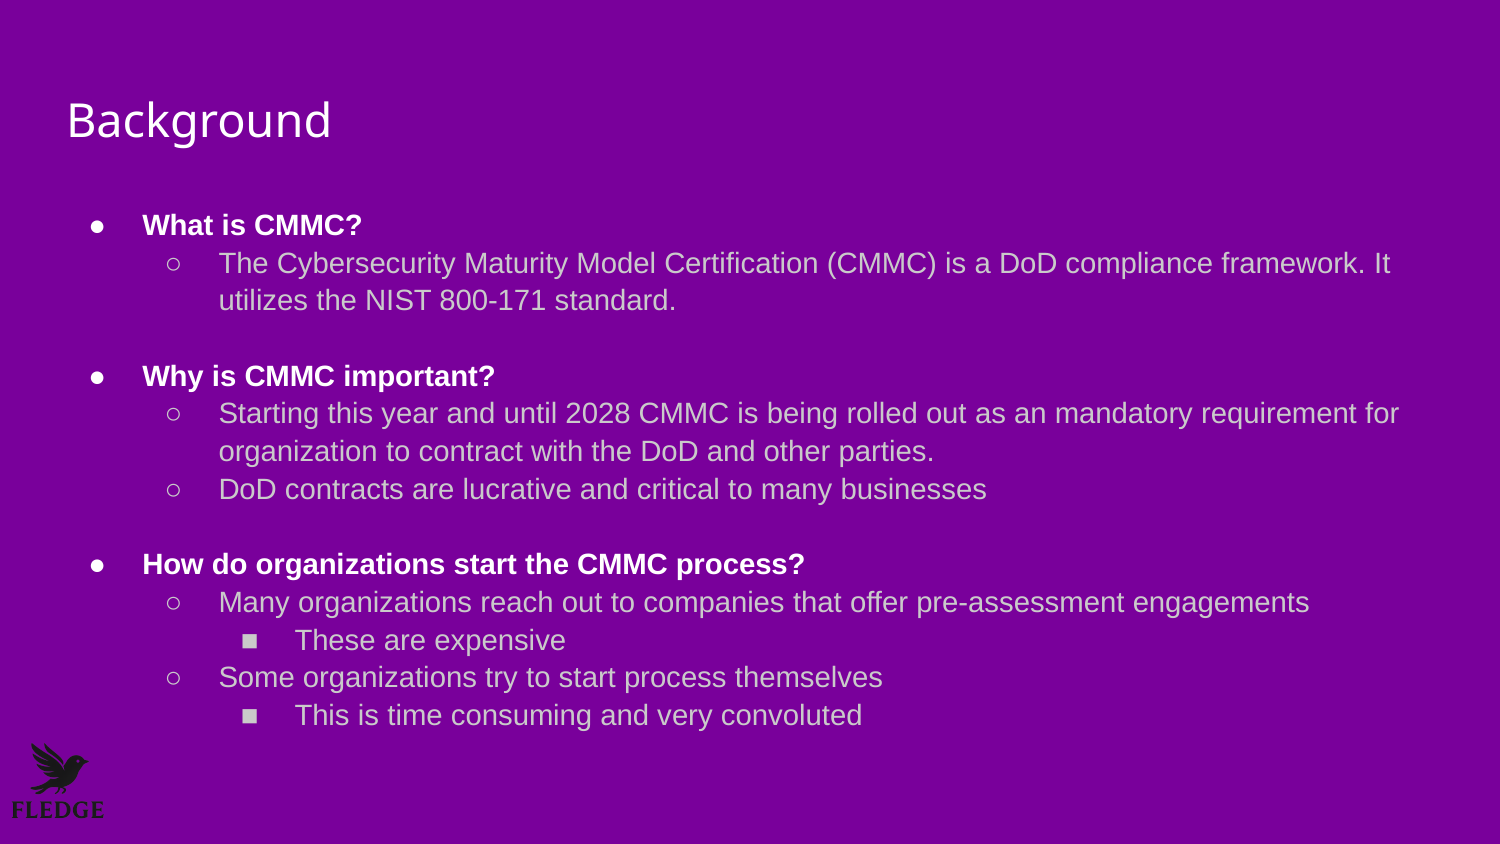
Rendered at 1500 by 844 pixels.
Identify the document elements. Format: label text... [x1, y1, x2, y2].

picture [0, 725, 119, 844]
title Background [51, 72, 1449, 167]
list What is CMMC? The Cybersecurity Maturity Model Certification (CMMC) is a DoD compliance framework. It utilizes the NIST 800-171 standard. Why is CMMC important? Starting this year and until 2028 CMMC is being rolled out as an mandatory requirement for organization to contract with the DoD and other parties. DoD contracts are lucrative and critical to many businesses How do organizations start the CMMC process? Many organizations reach out to companies that offer pre-assessment engagements These are expensive Some organizations try to start process themselves This is time consuming and very convoluted [51, 189, 1449, 750]
